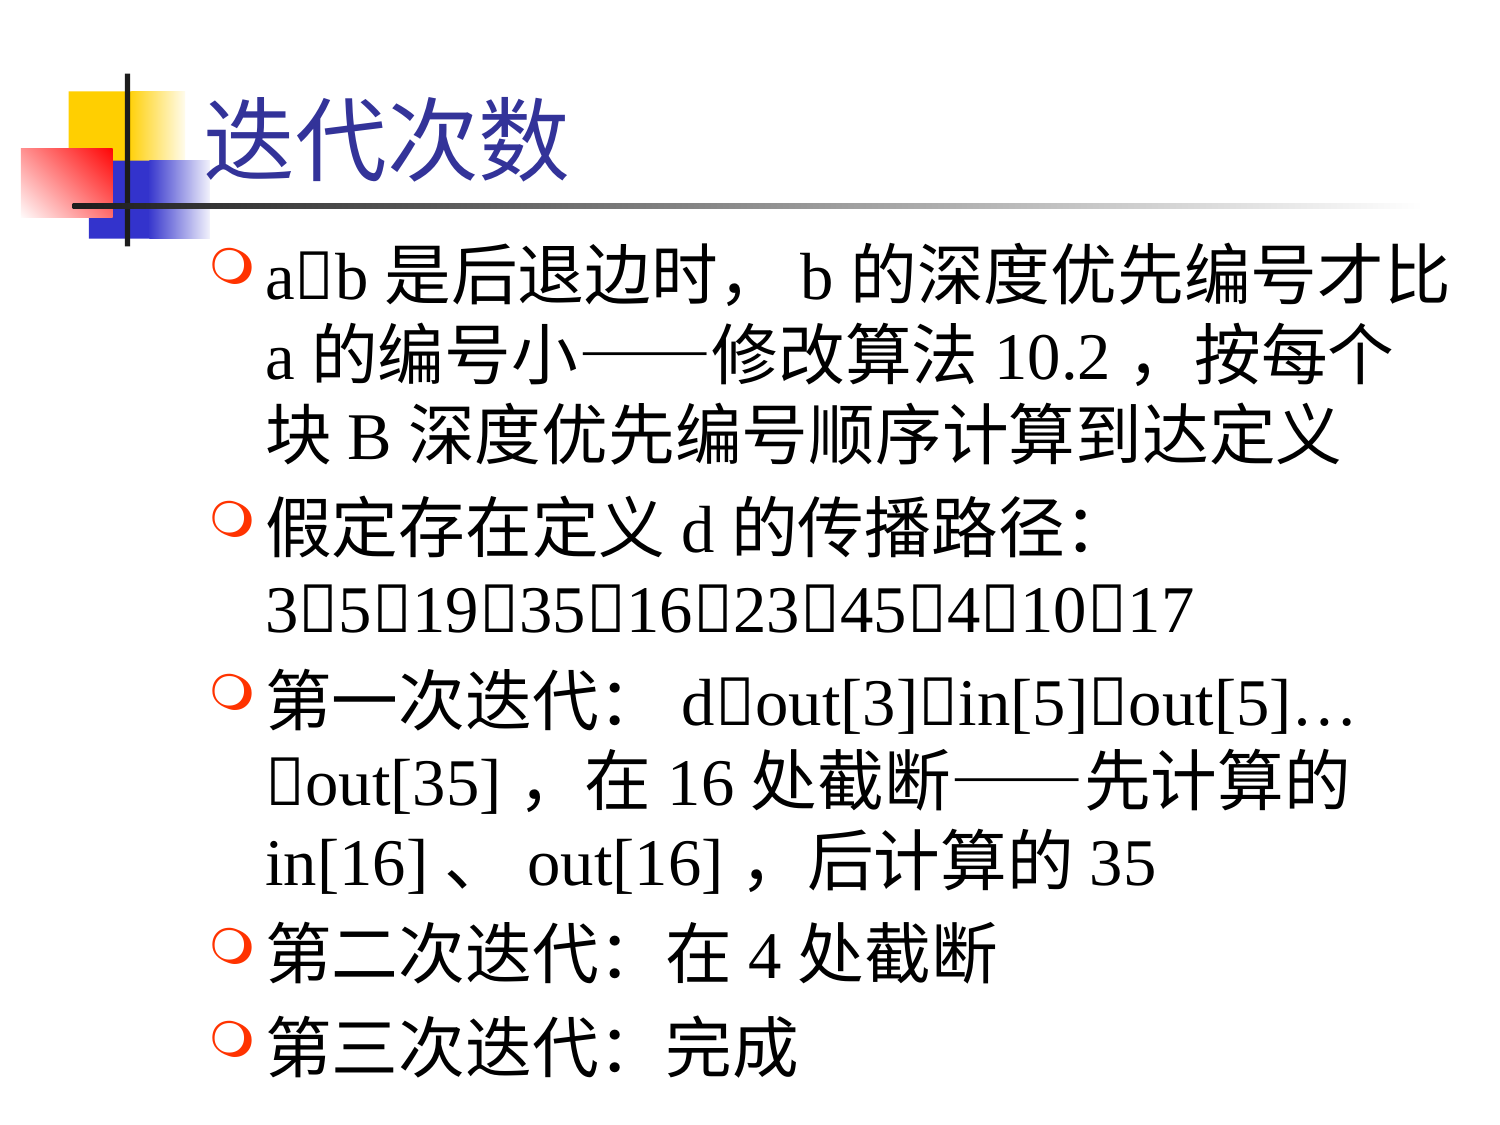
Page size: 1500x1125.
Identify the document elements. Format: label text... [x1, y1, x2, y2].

title 迭代次数 [188, 12, 1468, 200]
list ab是后退边时，b的深度优先编号才比a的编号小——修改算法10.2，按每个块B深度优先编号顺序计算到达定义 假定存在定义d的传播路径： 35193516234541017 第一次迭代：dout[3]in[5]out[5]… out[35]，在16处截断——先计算的in[16]、out[16]，后计算的35 第二次迭代：在4处截断 第三次迭代：完成 [193, 224, 1469, 1125]
